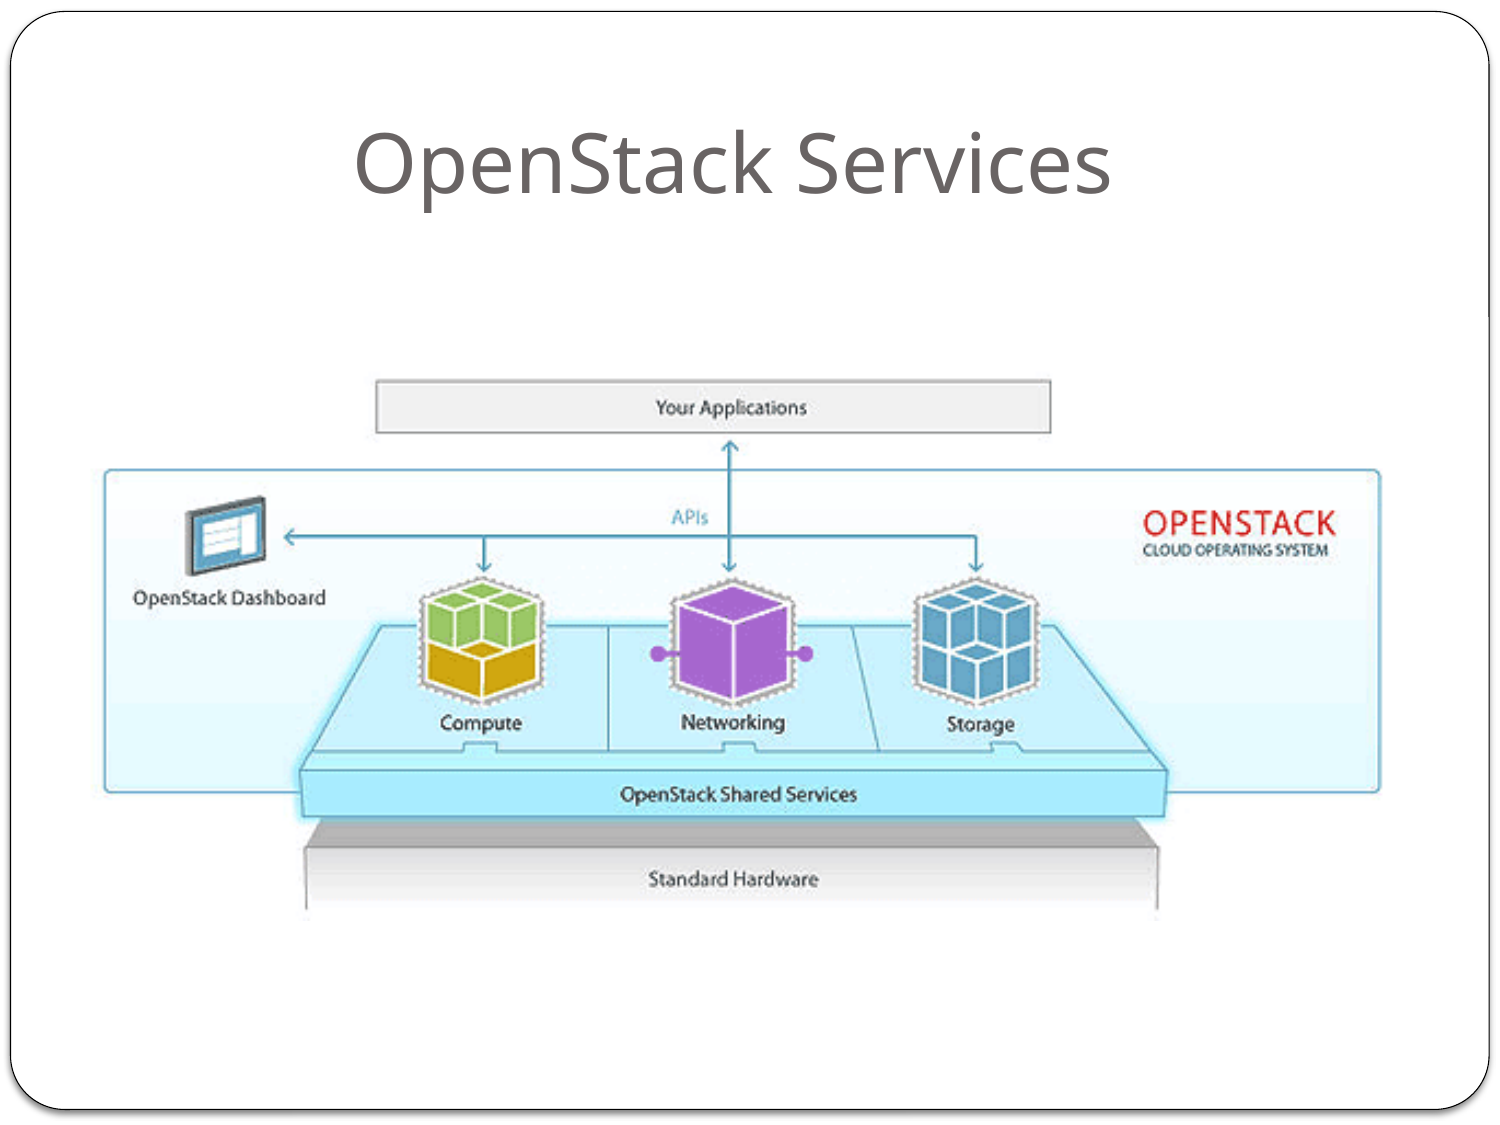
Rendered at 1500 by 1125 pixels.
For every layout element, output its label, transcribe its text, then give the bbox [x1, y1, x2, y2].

picture [87, 362, 1401, 921]
title OpenStack Services [58, 37, 1409, 225]
